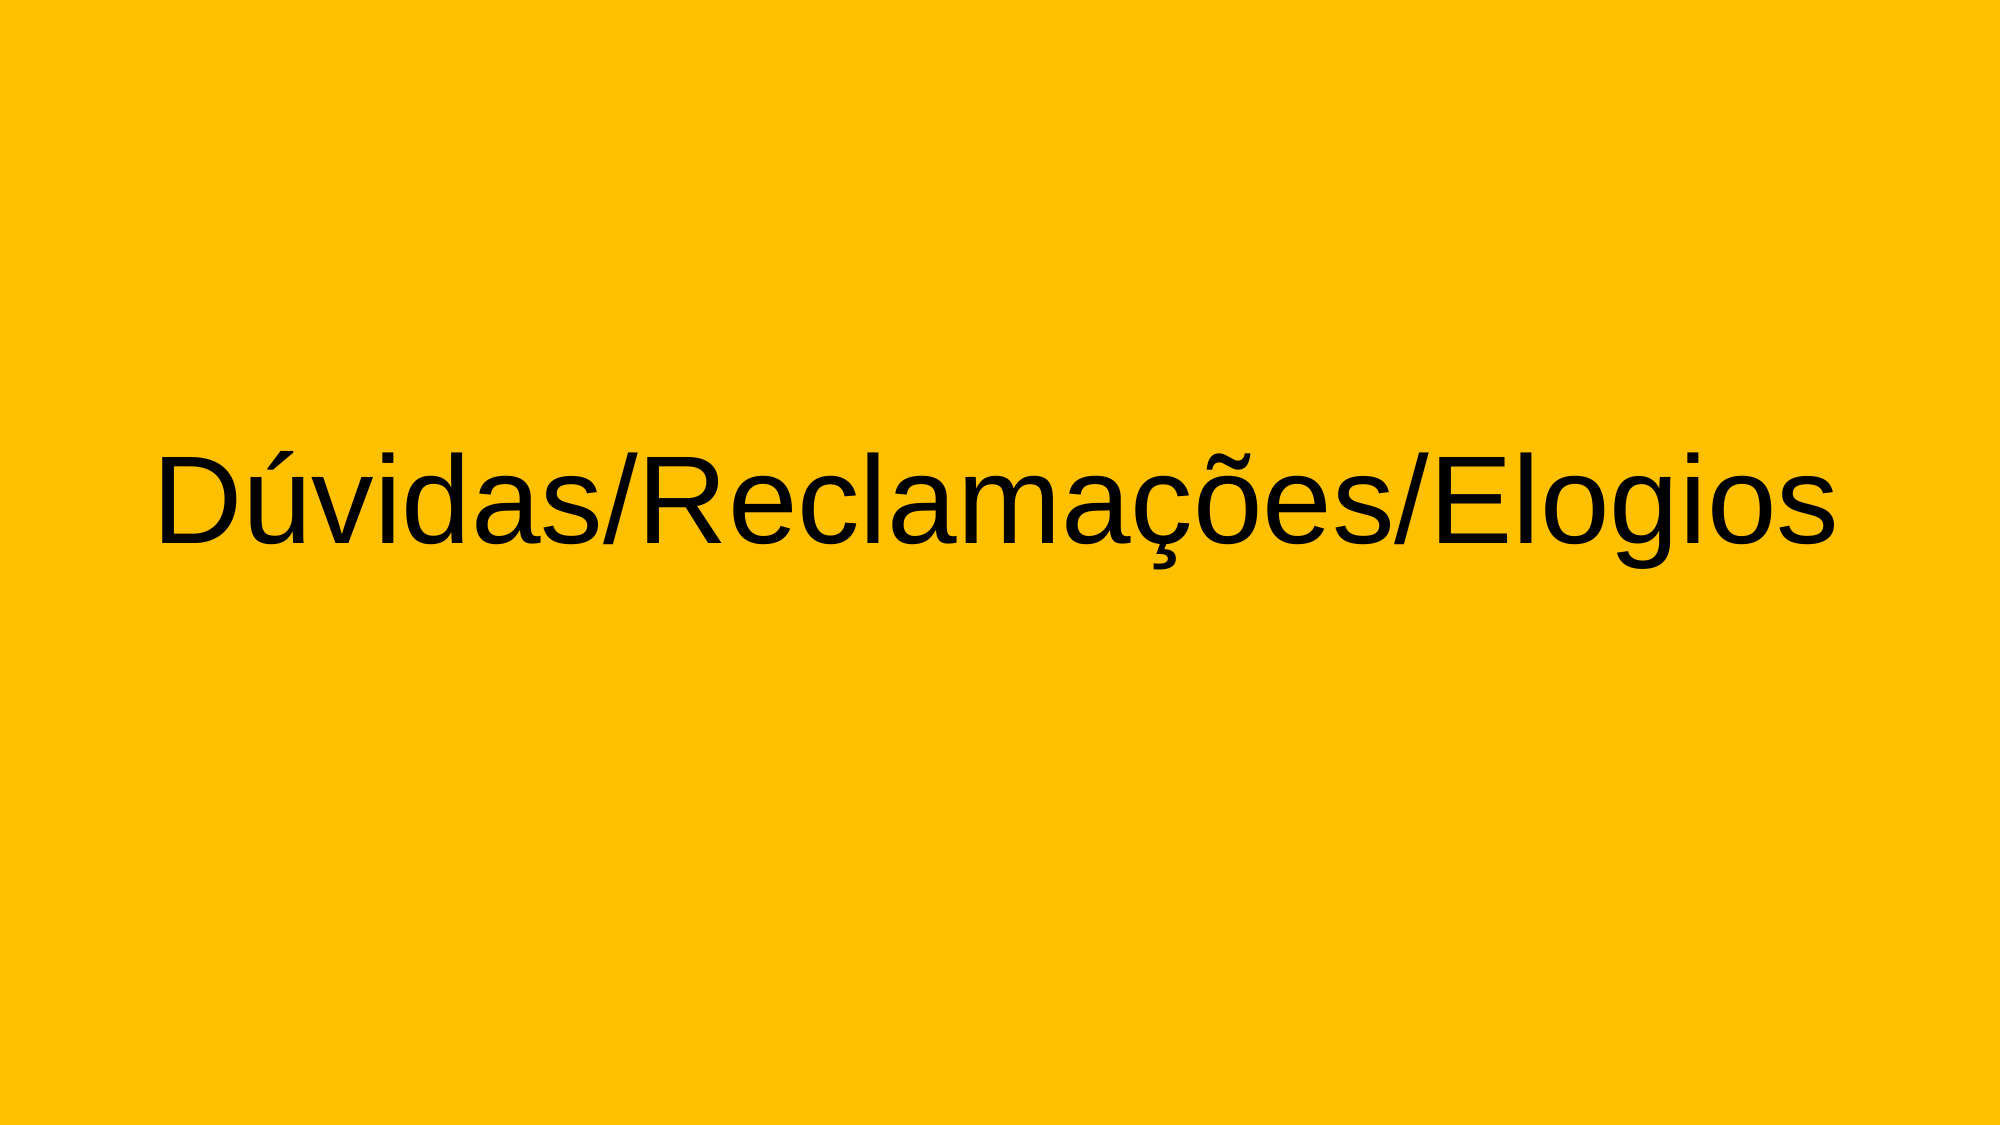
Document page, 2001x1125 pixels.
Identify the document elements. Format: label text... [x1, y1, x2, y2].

text_box Dúvidas/Reclamações/Elogios [137, 184, 1863, 576]
